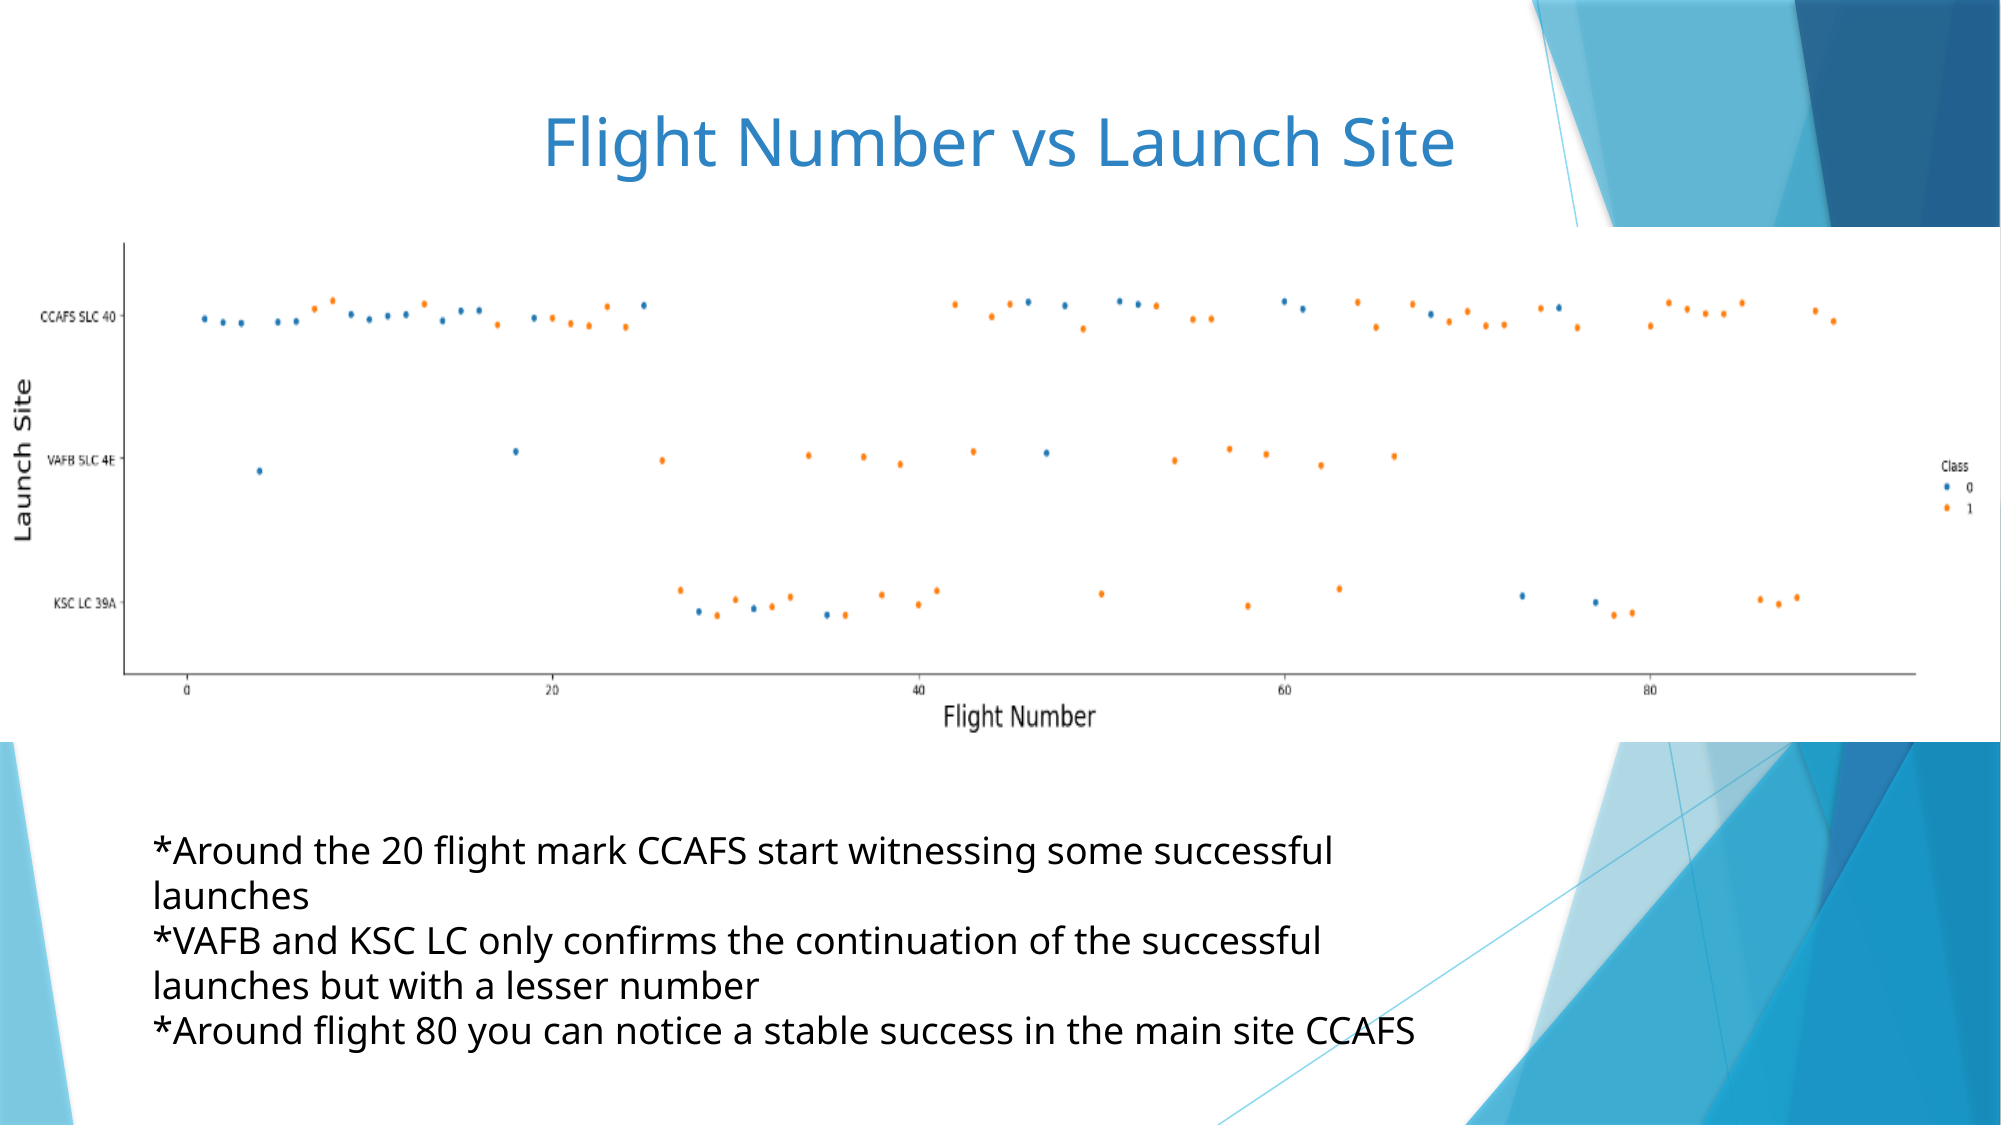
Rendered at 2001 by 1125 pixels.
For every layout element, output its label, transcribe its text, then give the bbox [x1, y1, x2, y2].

text_box Flight Number vs Launch Site [528, 92, 1554, 187]
picture [0, 226, 2000, 743]
text_box *Around the 20 flight mark CCAFS start witnessing some successful launches *VAFB and KSC LC only confirms the continuation of the successful launches but with a lesser number *Around flight 80 you can notice a stable success in the main site CCAFS [137, 820, 1490, 1060]
